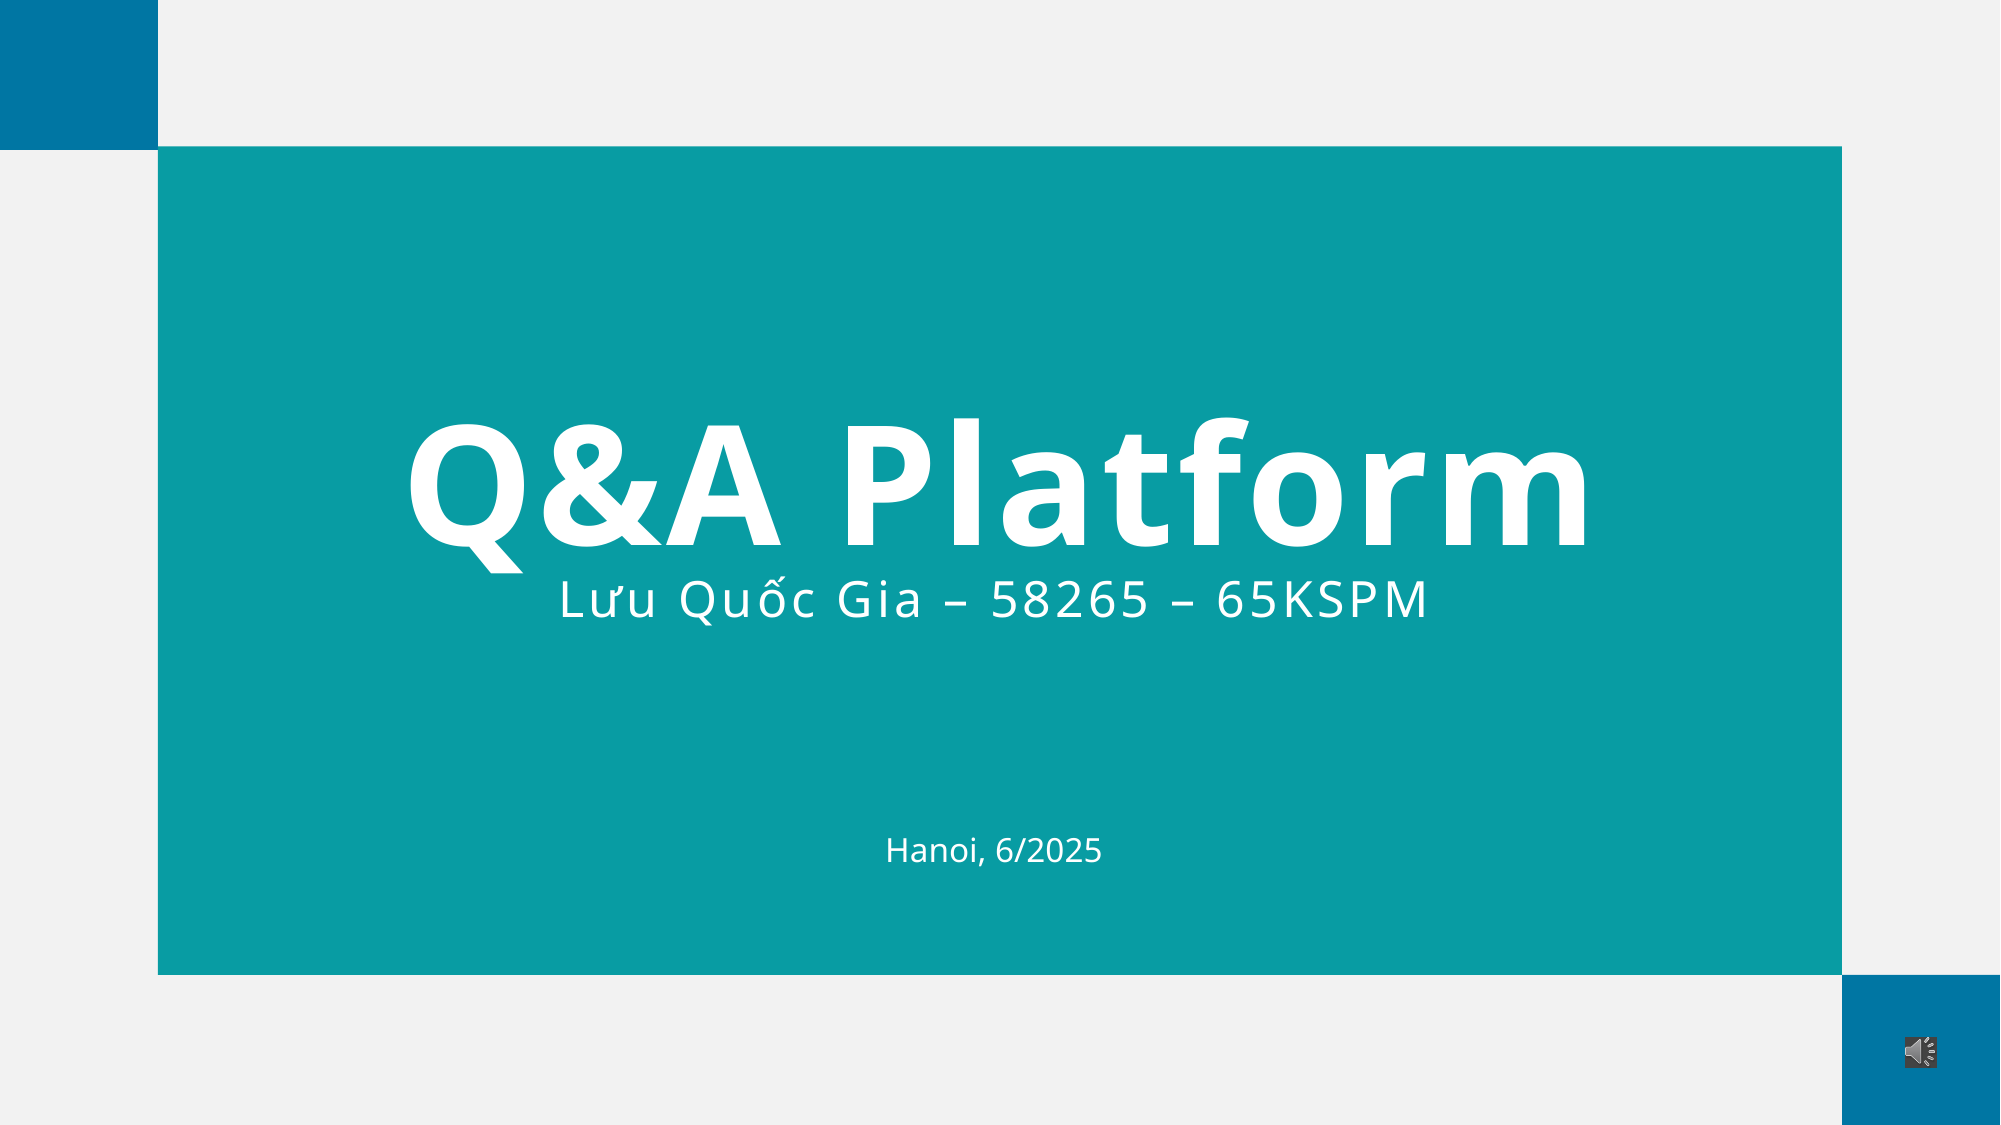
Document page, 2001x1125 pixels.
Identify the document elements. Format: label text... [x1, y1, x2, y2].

text_box [0, 0, 159, 151]
text_box [0, 151, 1841, 1125]
text_box [159, 0, 2000, 974]
text_box Hanoi, 6/2025 [690, 810, 1298, 877]
text_box [157, 145, 1843, 976]
picture [1906, 1038, 1936, 1067]
text_box [1841, 974, 2000, 1125]
text_box Lưu Quốc Gia – 58265 – 65KSPM [365, 541, 1622, 635]
text_box Q&A Platform [366, 378, 1634, 579]
